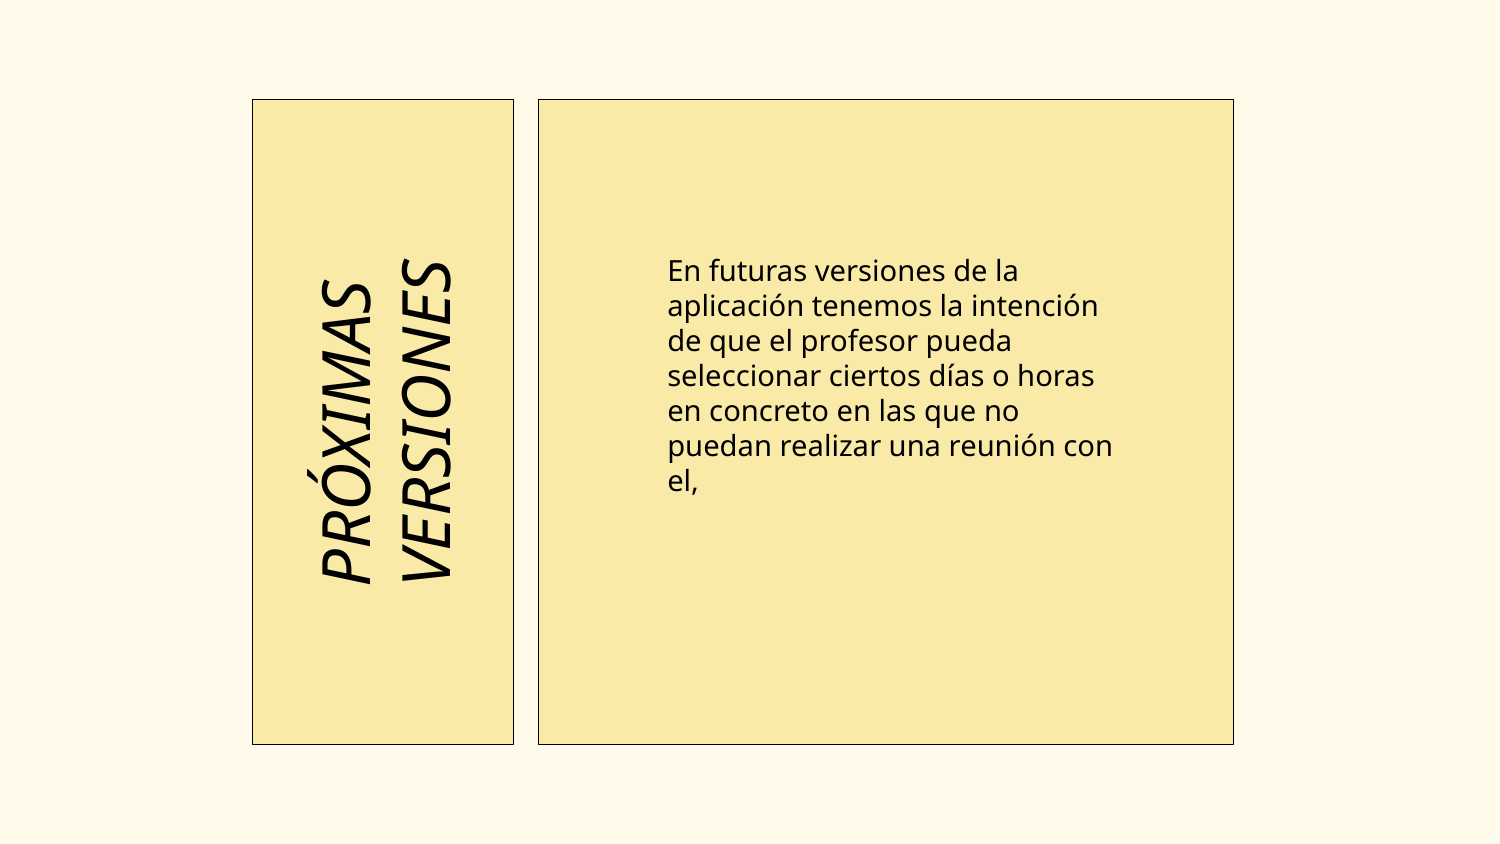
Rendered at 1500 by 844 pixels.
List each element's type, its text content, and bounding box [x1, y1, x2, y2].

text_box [251, 77, 514, 745]
text_box [536, 98, 1235, 746]
list En futuras versiones de la aplicación tenemos la intención de que el profesor pueda seleccionar ciertos días o horas en concreto en las que no puedan realizar una reunión con el, [652, 237, 1138, 590]
